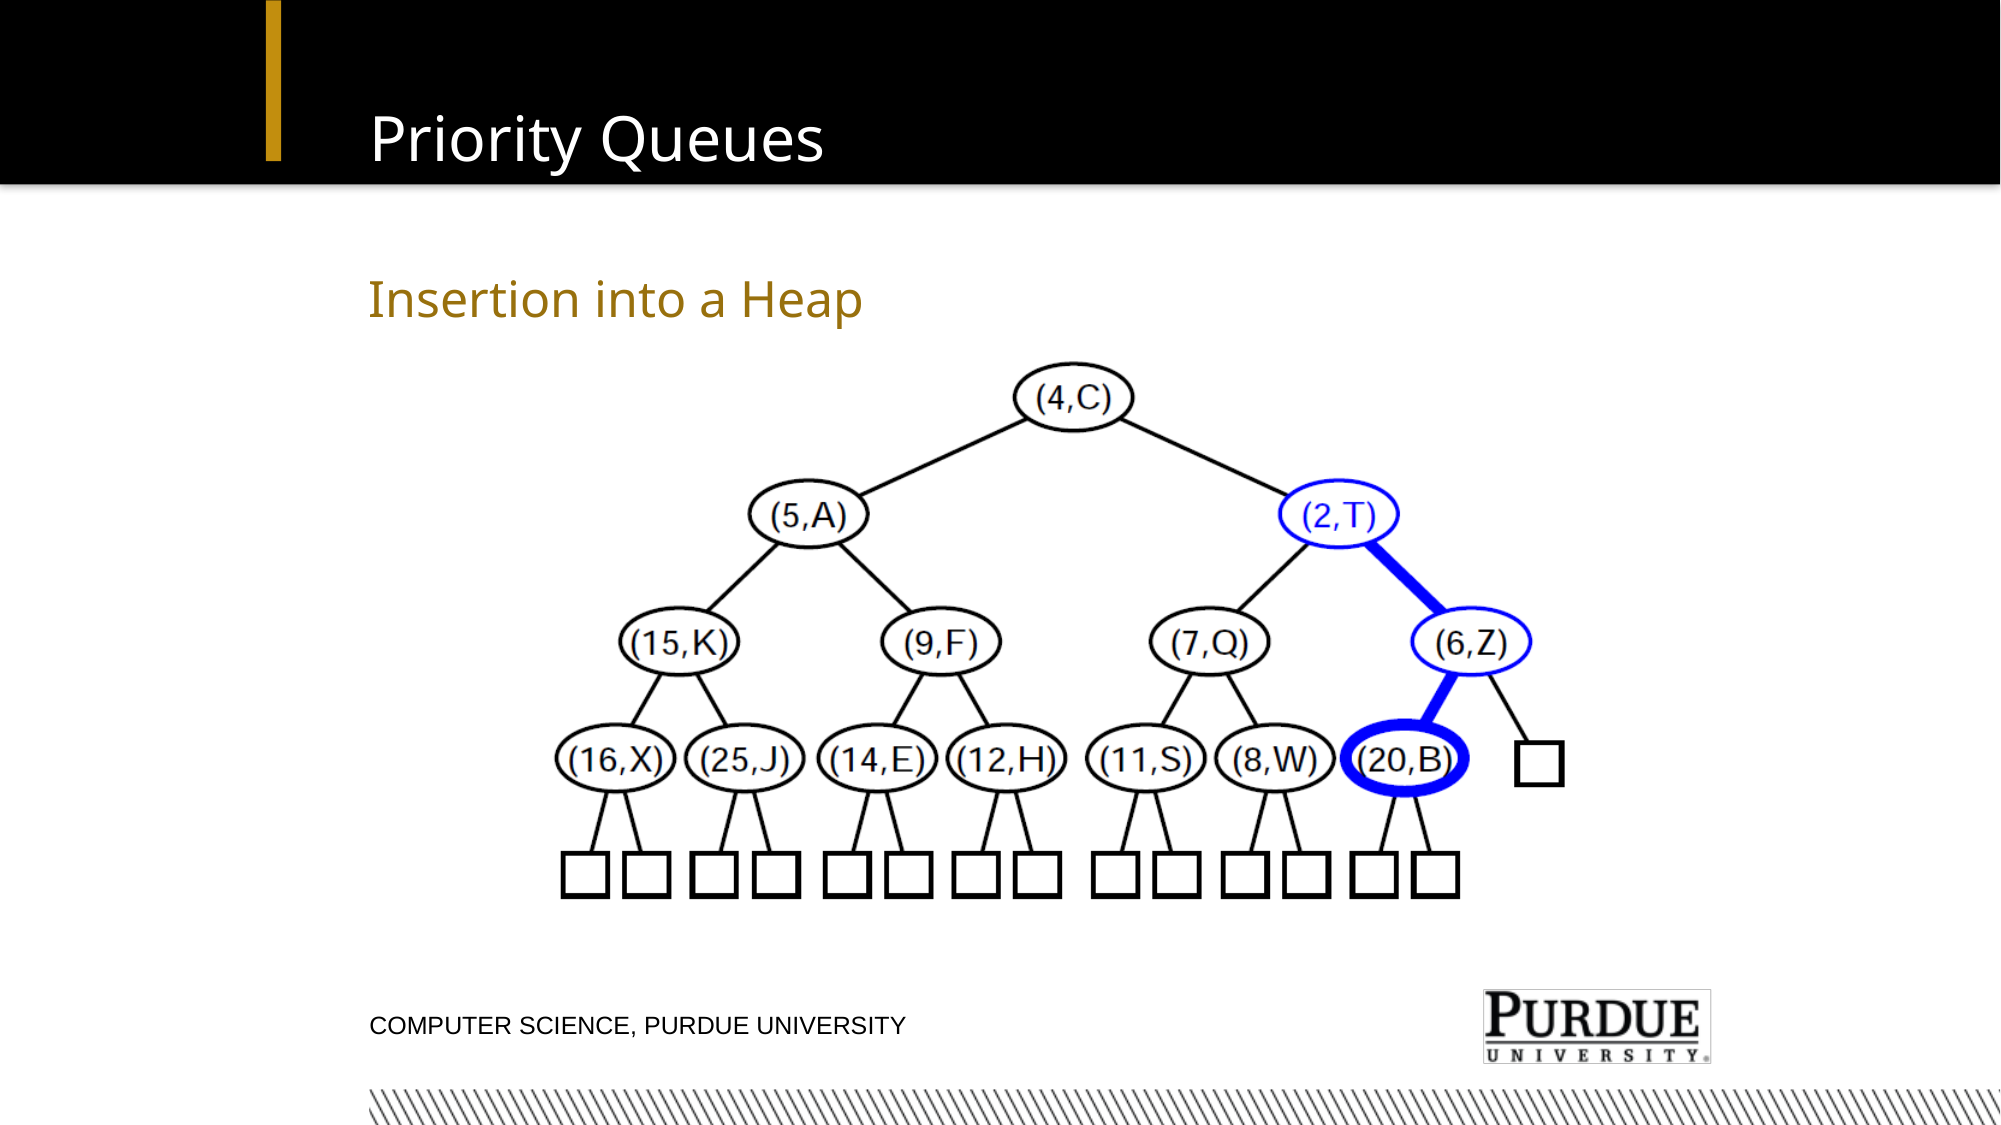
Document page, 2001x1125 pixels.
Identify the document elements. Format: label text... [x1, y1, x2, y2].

list Insertion into a Heap [368, 267, 1704, 337]
title Priority Queues [369, 98, 1704, 186]
picture [531, 343, 1583, 910]
list Computer Science, Purdue University [369, 1009, 1375, 1047]
